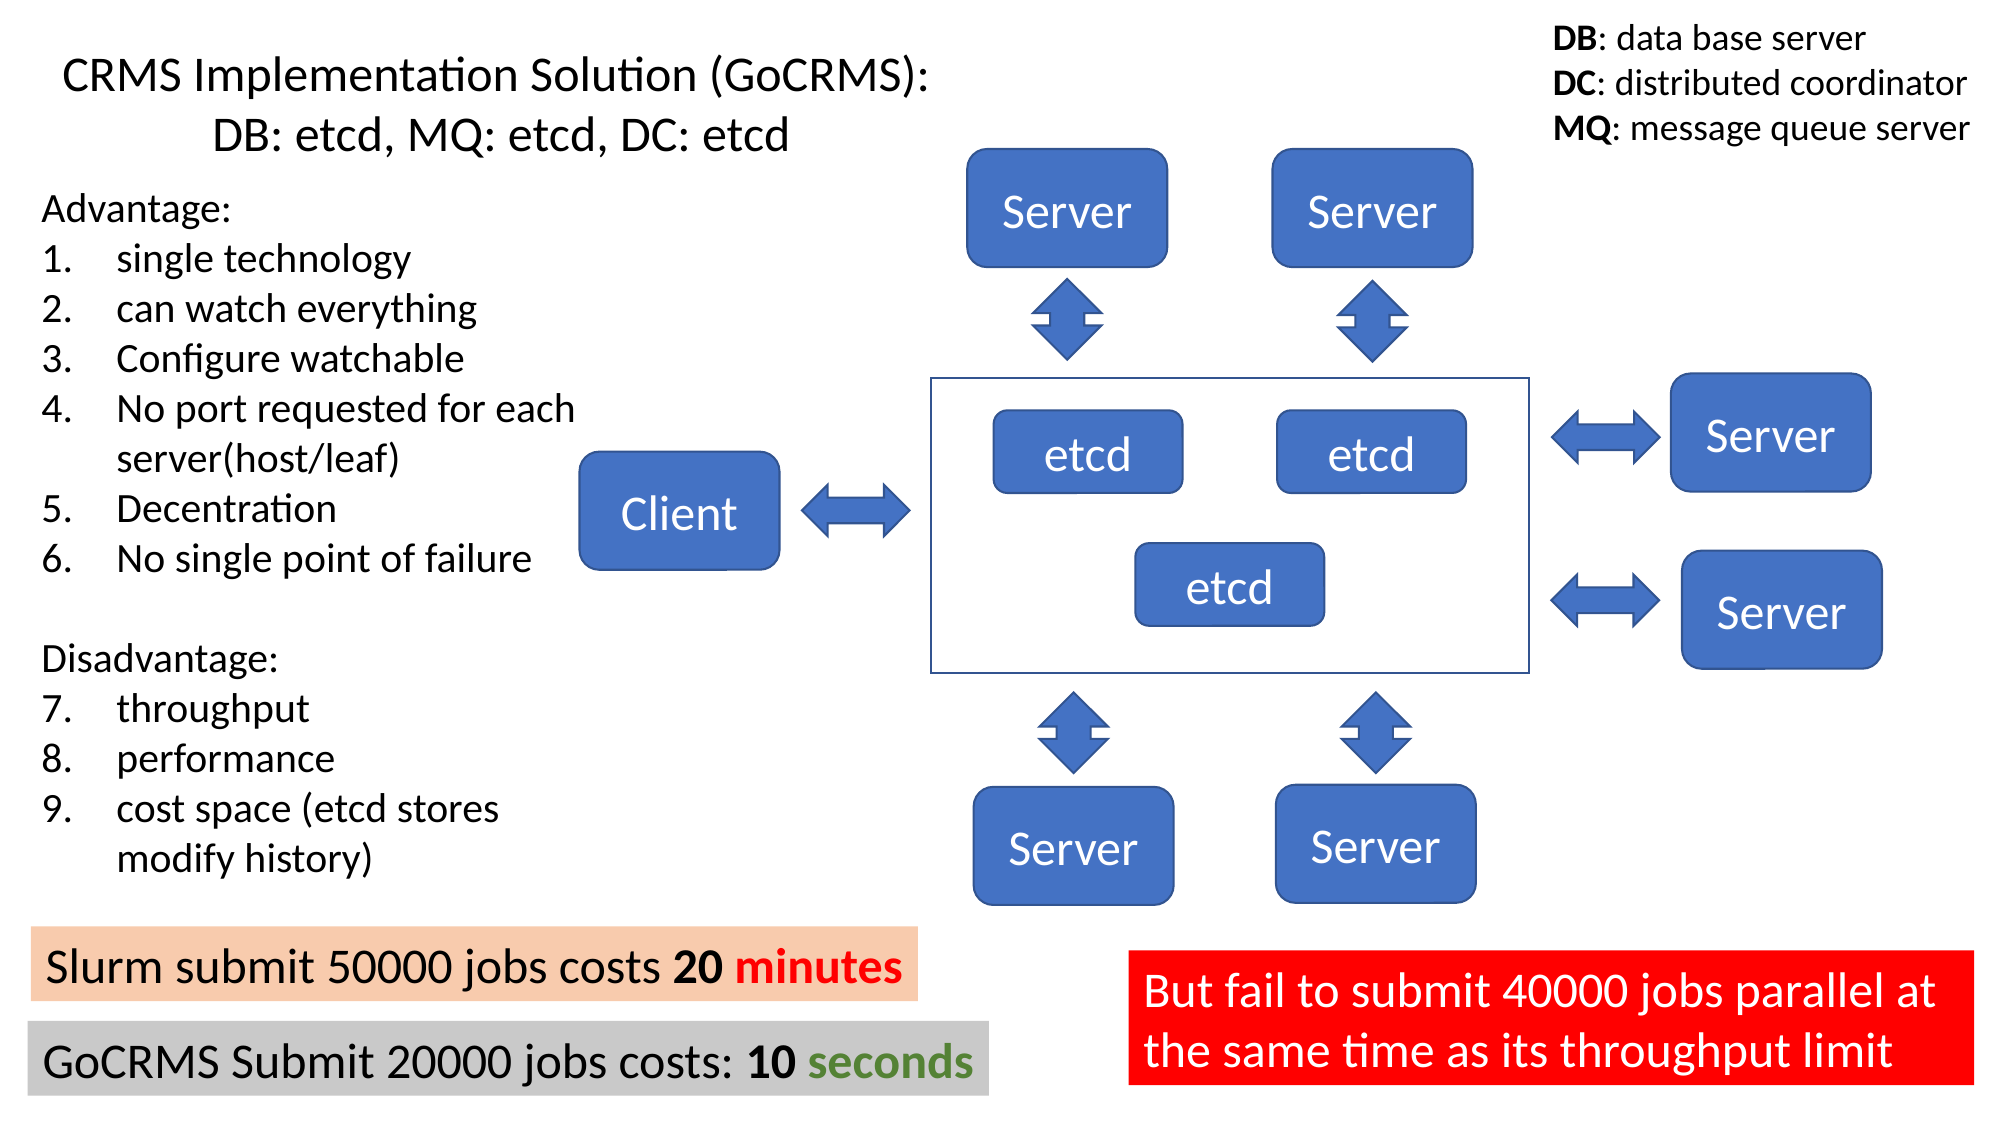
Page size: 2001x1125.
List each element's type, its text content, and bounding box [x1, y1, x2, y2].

text_box [1339, 690, 1413, 775]
text_box etcd [1134, 542, 1326, 627]
text_box Server [1274, 783, 1477, 904]
text_box DB: data base server DC: distributed coordinator MQ: message queue server [1538, 5, 1987, 155]
text_box Client [598, 450, 781, 571]
text_box [930, 377, 1530, 674]
text_box [1036, 690, 1111, 775]
text_box But fail to submit 40000 jobs parallel at the same time as its throughput limit [1128, 950, 1975, 1086]
text_box Server [972, 785, 1175, 906]
text_box [1550, 409, 1662, 466]
text_box Advantage: single technology can watch everything Configure watchable No port requested for each server(host/leaf) Decentration No single point of failure Disadvantage: throughput performance cost space (etcd stores modify history) [26, 173, 598, 889]
text_box Slurm submit 50000 jobs costs 20 minutes [30, 926, 918, 1002]
text_box Server [1669, 372, 1872, 493]
text_box [800, 482, 912, 539]
text_box Server [1271, 147, 1474, 269]
text_box etcd [1276, 409, 1468, 495]
text_box [1549, 572, 1661, 629]
text_box [1335, 279, 1410, 364]
text_box etcd [992, 409, 1184, 495]
text_box Server [966, 147, 1169, 269]
text_box GoCRMS Submit 20000 jobs costs: 10 seconds [27, 1020, 989, 1096]
text_box CRMS Implementation Solution (GoCRMS): DB: etcd, MQ: etcd, DC: etcd [47, 34, 957, 169]
text_box [1030, 277, 1104, 362]
text_box Server [1680, 549, 1884, 670]
